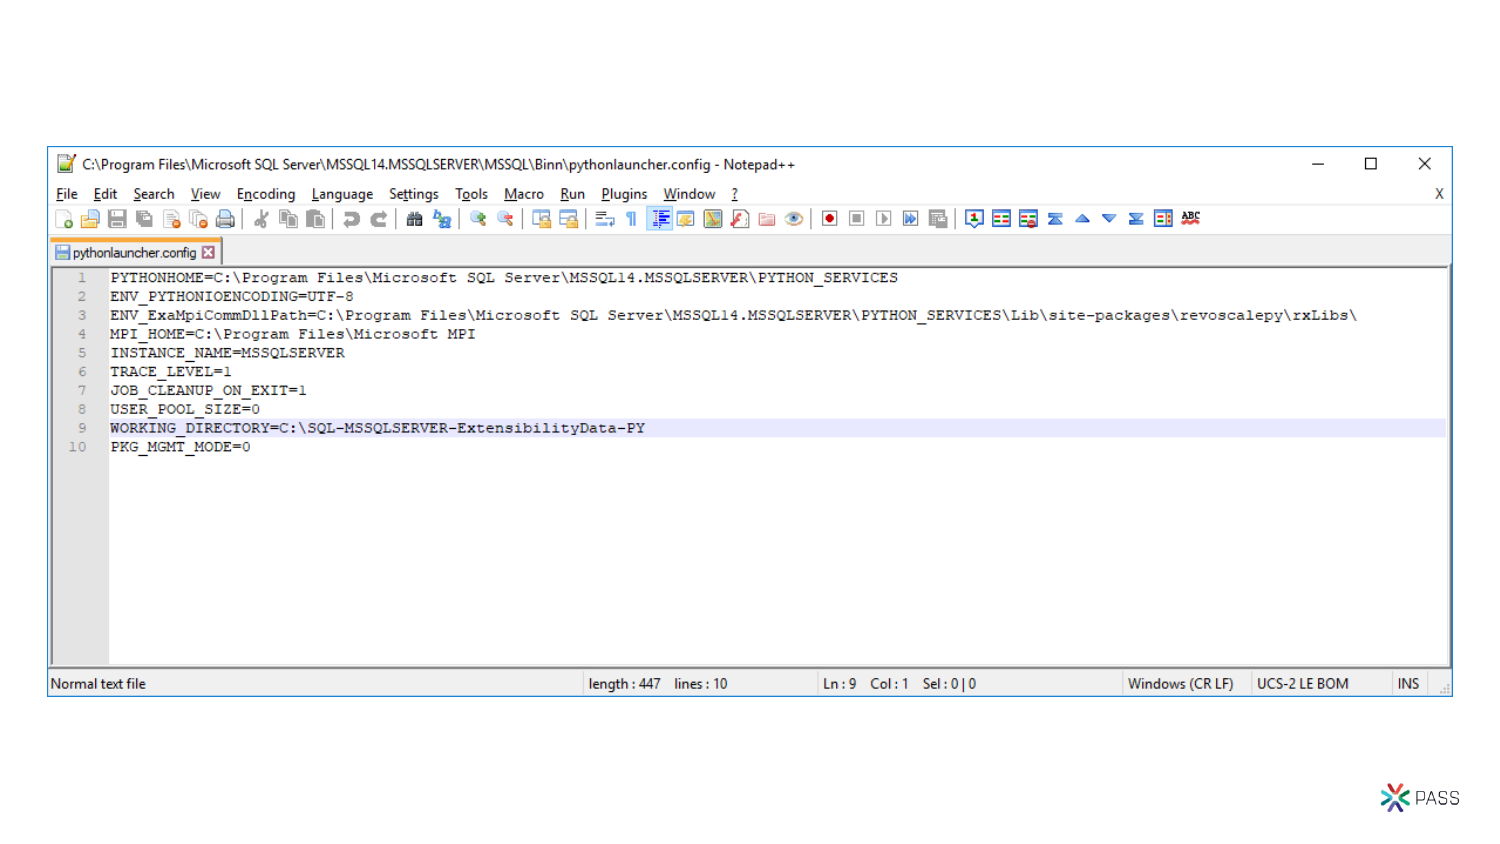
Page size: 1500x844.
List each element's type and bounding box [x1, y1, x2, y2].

picture [47, 146, 1453, 697]
picture [1379, 781, 1460, 814]
